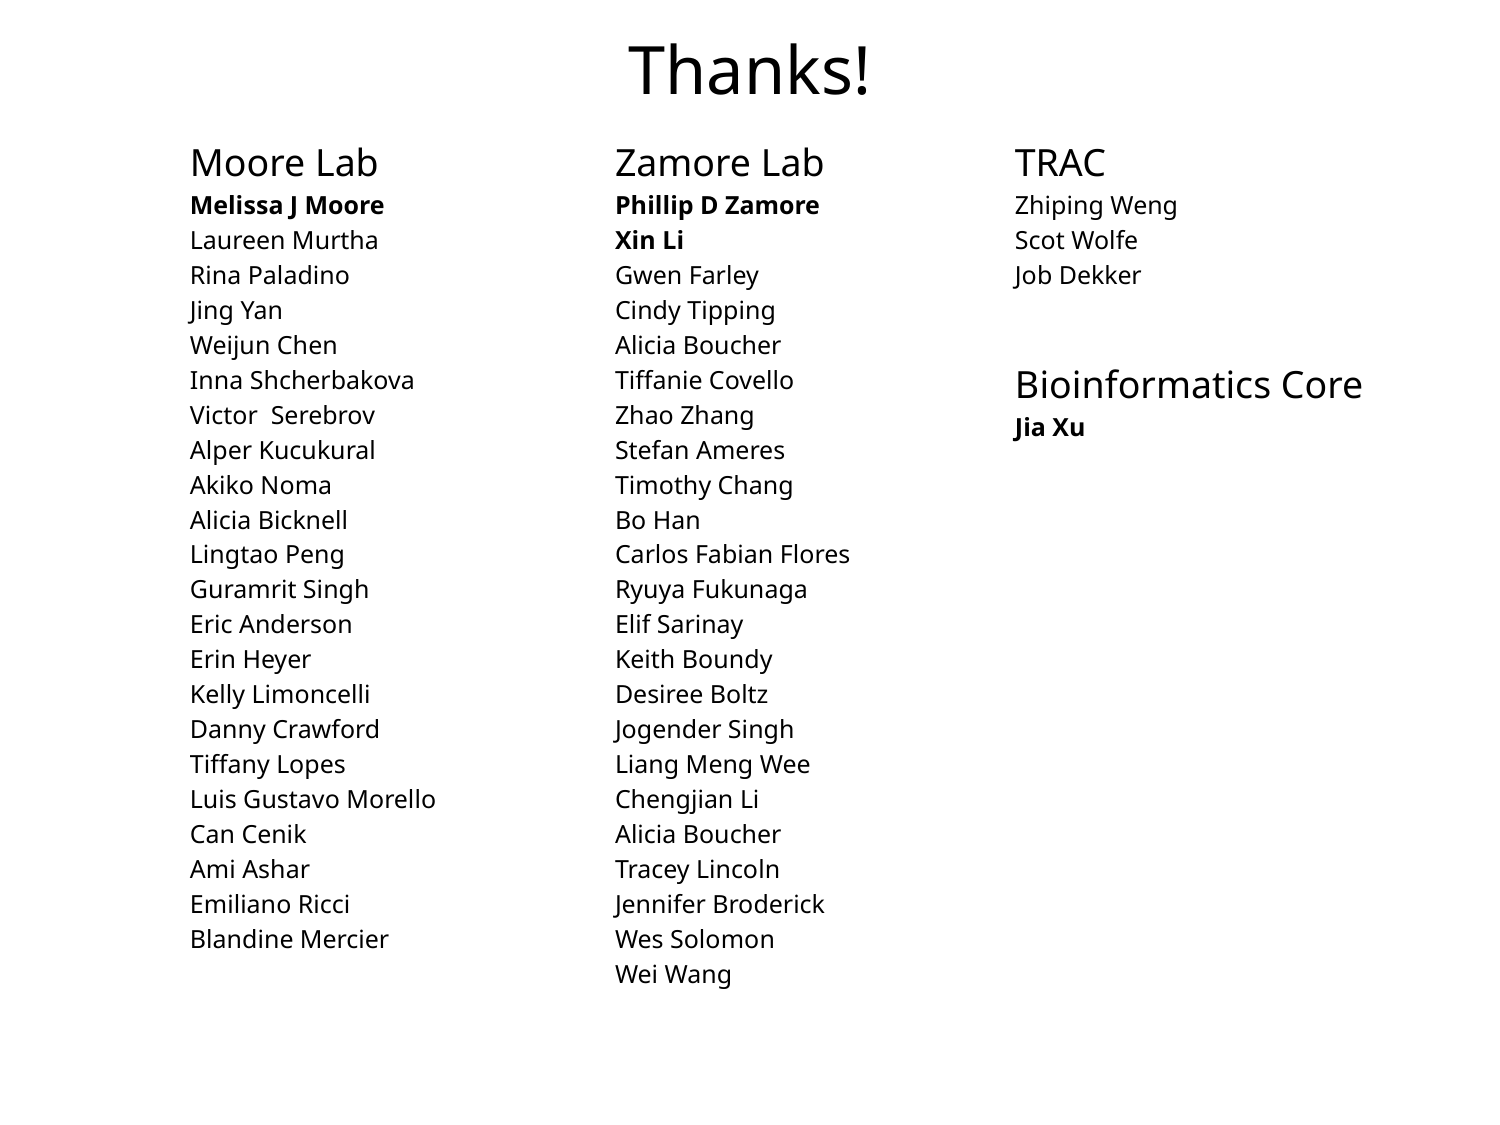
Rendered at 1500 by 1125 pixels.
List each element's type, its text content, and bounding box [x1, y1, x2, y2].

text_box TRAC Zhiping Weng Scot Wolfe Job Dekker [999, 131, 1500, 321]
text_box Bioinformatics Core Jia Xu [999, 353, 1500, 543]
list Zamore Lab Phillip D Zamore Xin Li Gwen Farley Cindy Tipping Alicia Boucher Tiffanie Covello Zhao Zhang Stefan Ameres Timothy Chang Bo Han Carlos Fabian Flores Ryuya Fukunaga Elif Sarinay Keith Boundy Desiree Boltz Jogender Singh Liang Meng Wee Chengjian Li Alicia Boucher Tracey Lincoln Jennifer Broderick Wes Solomon Wei Wang [600, 131, 1263, 1062]
title Thanks! [75, 17, 1425, 118]
list Moore Lab Melissa J Moore Laureen Murtha Rina Paladino Jing Yan Weijun Chen Inna Shcherbakova Victor Serebrov Alper Kucukural Akiko Noma Alicia Bicknell Lingtao Peng Guramrit Singh Eric Anderson Erin Heyer Kelly Limoncelli Danny Crawford Tiffany Lopes Luis Gustavo Morello Can Cenik Ami Ashar Emiliano Ricci Blandine Mercier [174, 131, 838, 1075]
